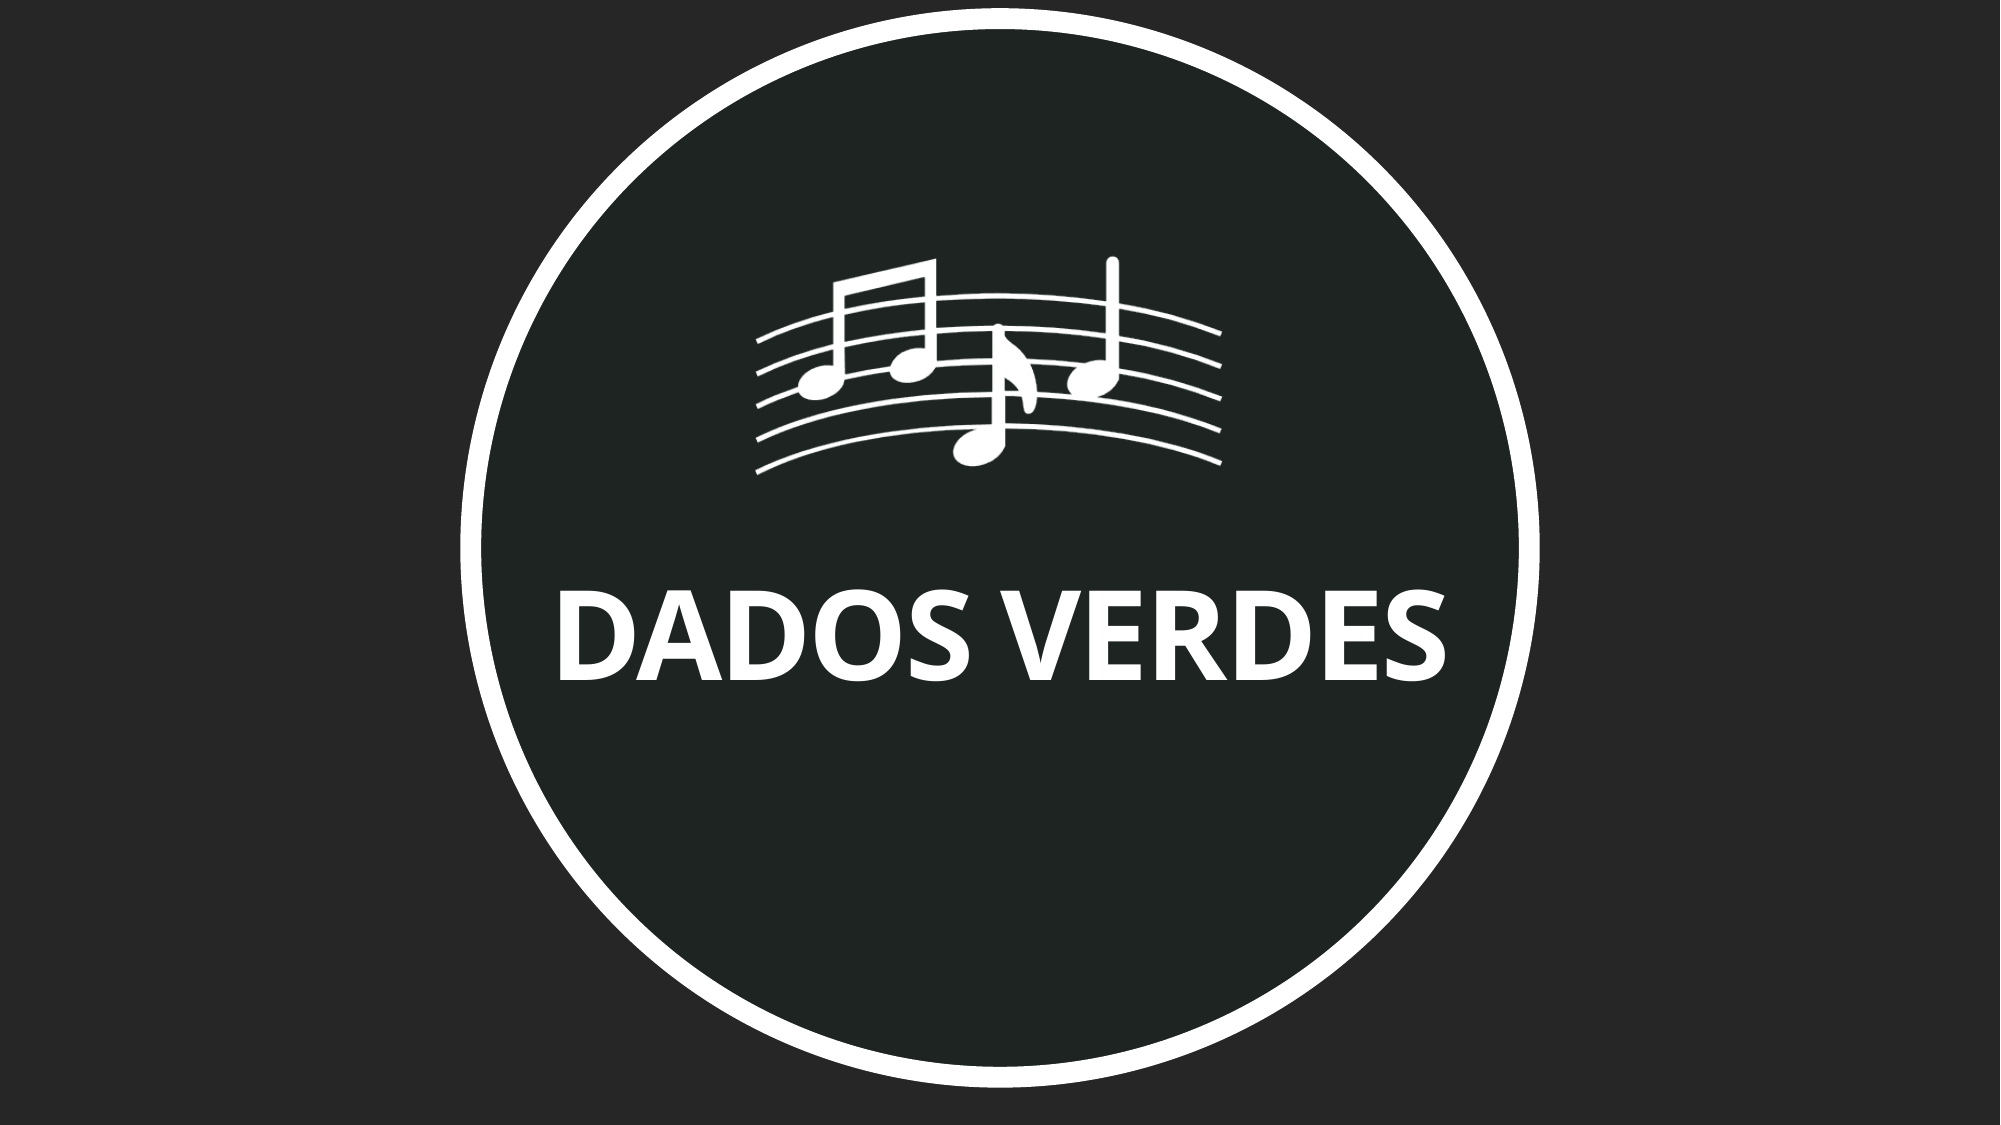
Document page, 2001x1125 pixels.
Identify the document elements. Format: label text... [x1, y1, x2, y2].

text_box [469, 17, 1531, 547]
picture [729, 109, 1250, 629]
text_box [496, 713, 1504, 1079]
text_box DADOS VERDES [453, 547, 1547, 713]
